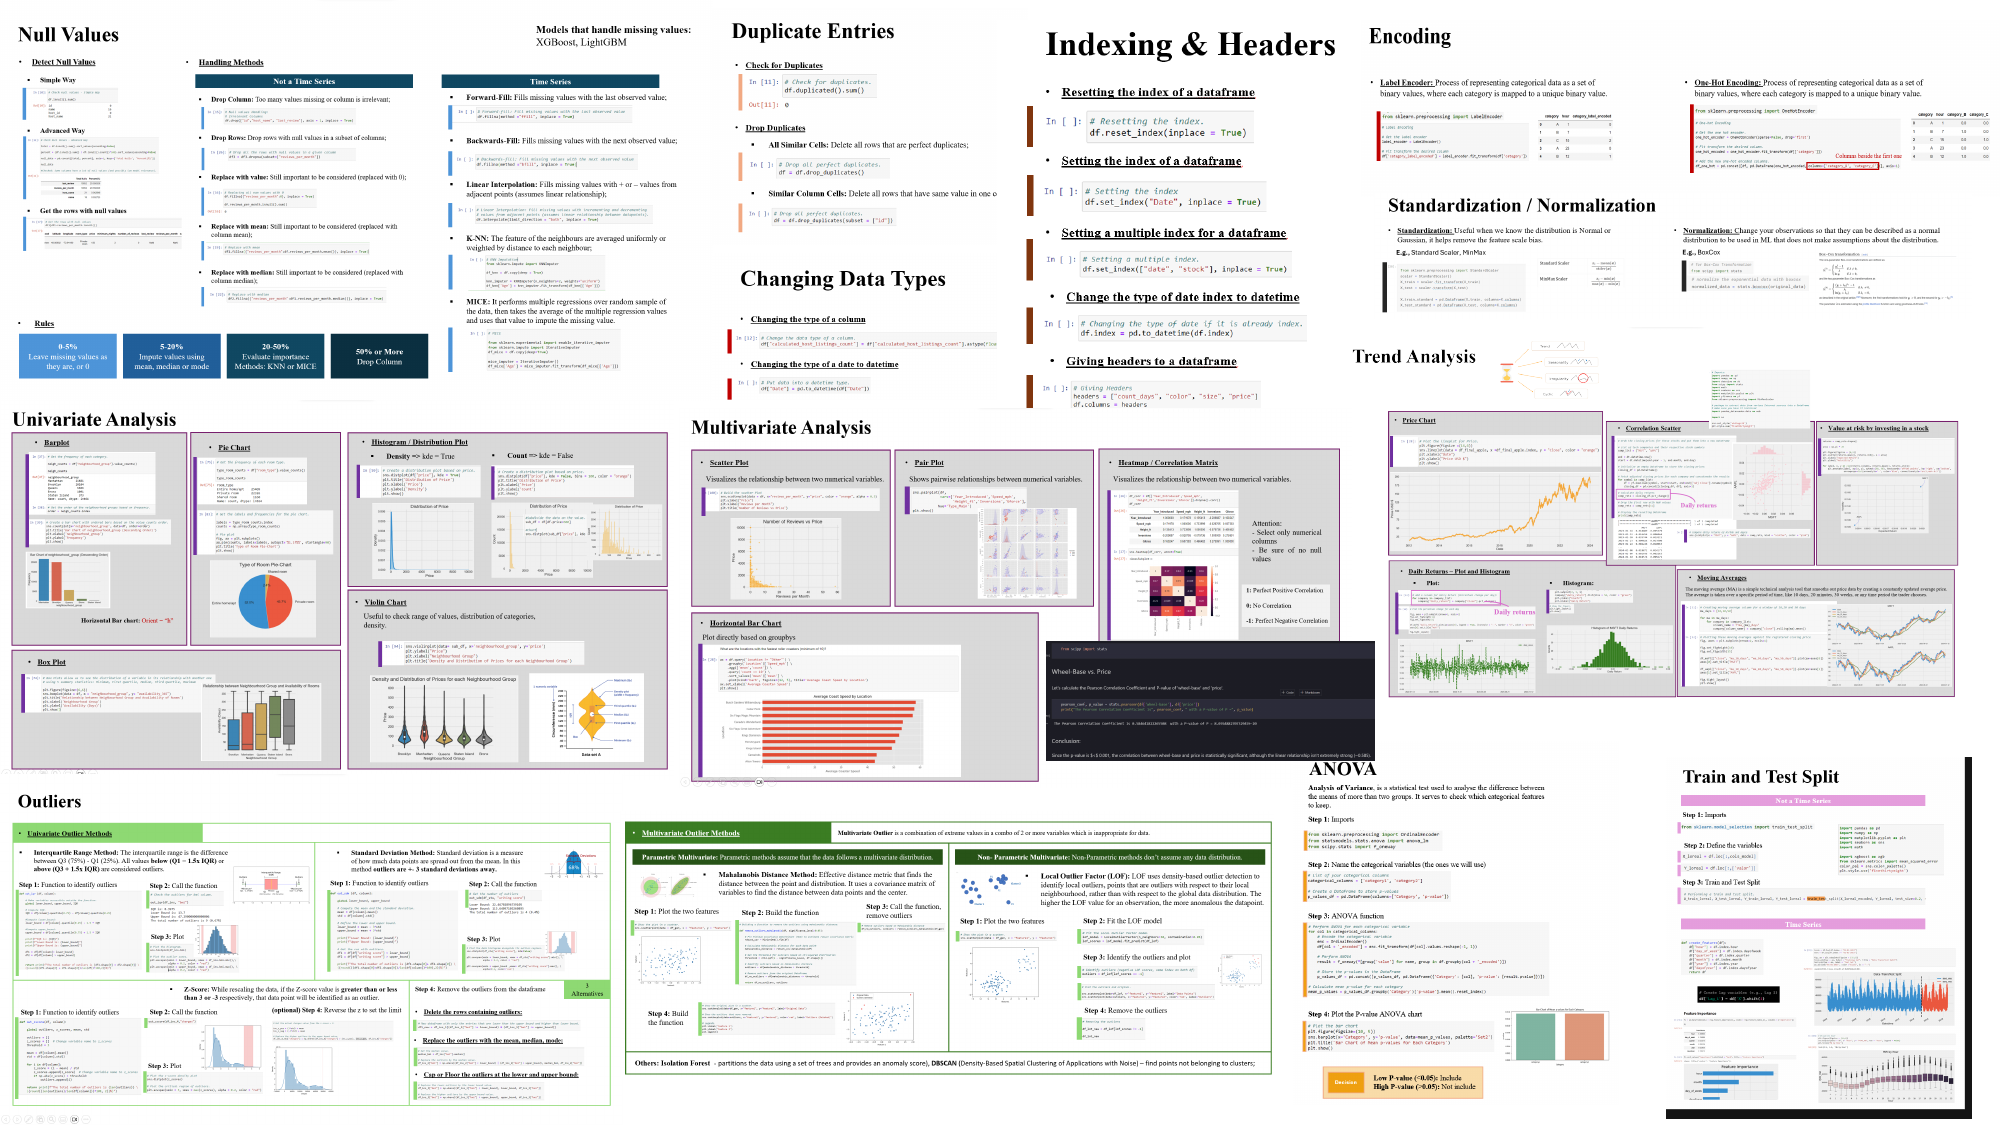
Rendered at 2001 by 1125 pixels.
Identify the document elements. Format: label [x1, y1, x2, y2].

picture [1046, 641, 1376, 761]
text_box [0, 0, 2000, 1125]
